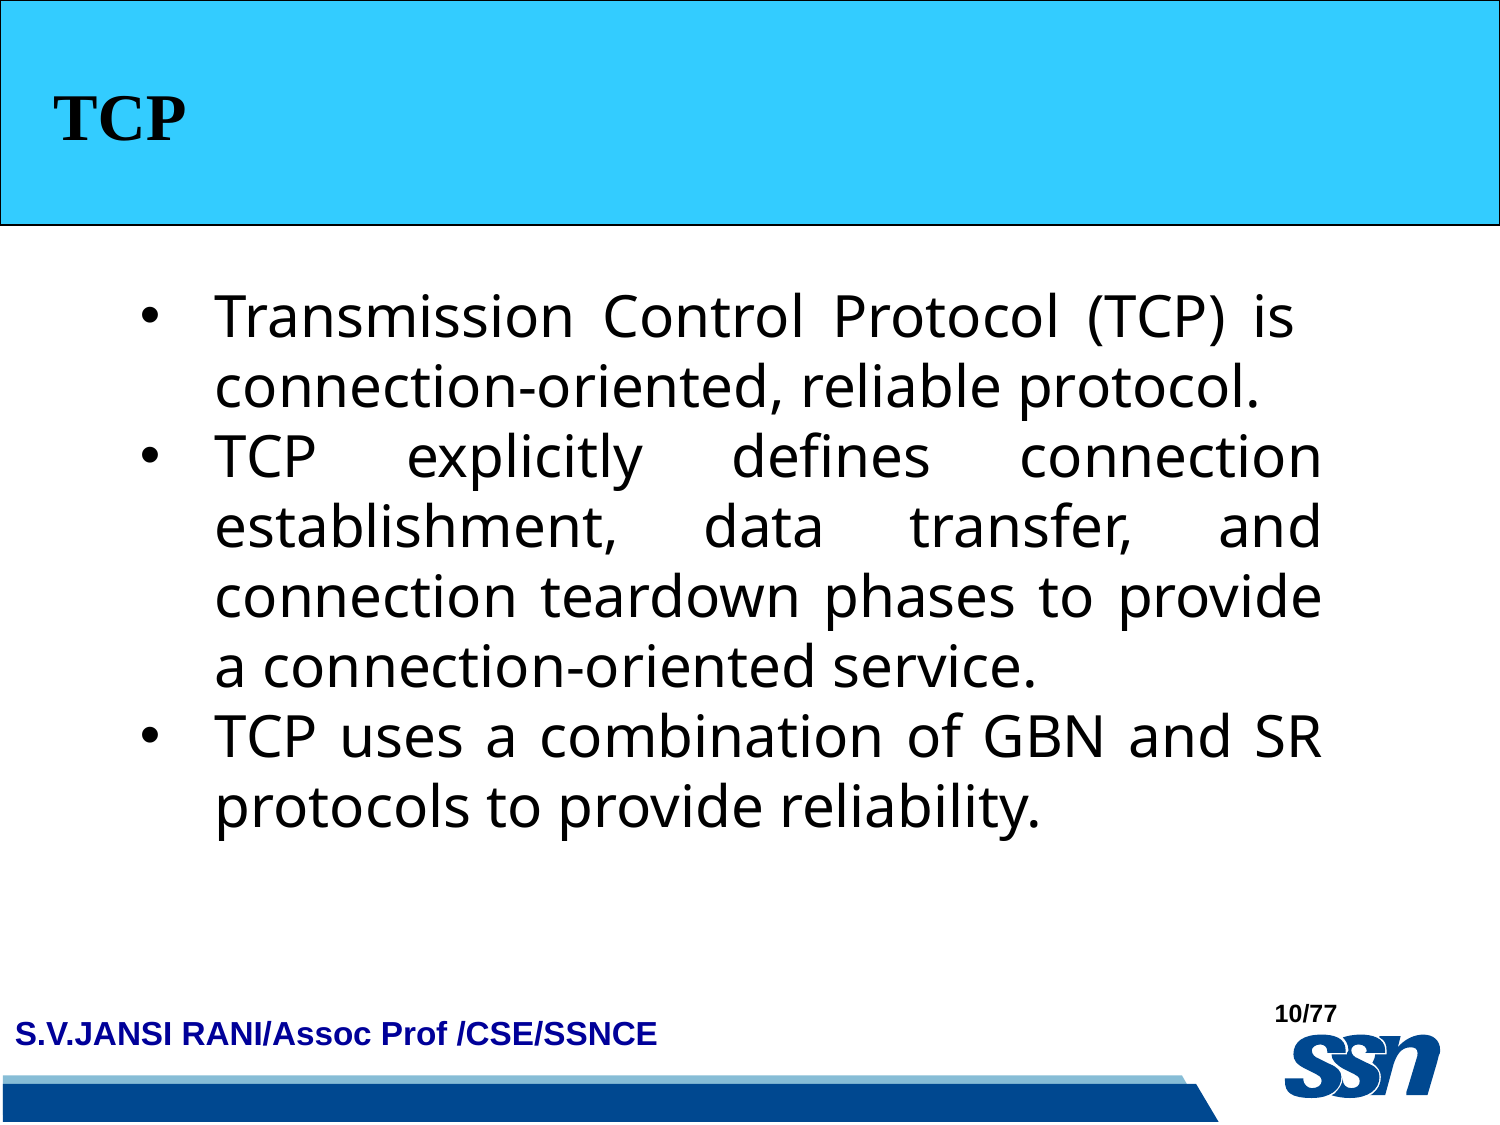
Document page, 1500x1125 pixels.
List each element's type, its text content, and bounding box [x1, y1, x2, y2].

text_box [1349, 1050, 1381, 1111]
text_box TCP [38, 66, 202, 162]
text_box Transmission Control Protocol (TCP) is connection-oriented, reliable protocol. TCP explicitly defines connection establishment, data transfer, and connection teardown phases to provide a connection-oriented service. TCP uses a combination of GBN and SR protocols to provide reliability. [124, 272, 1338, 847]
text_box [0, 0, 1500, 225]
